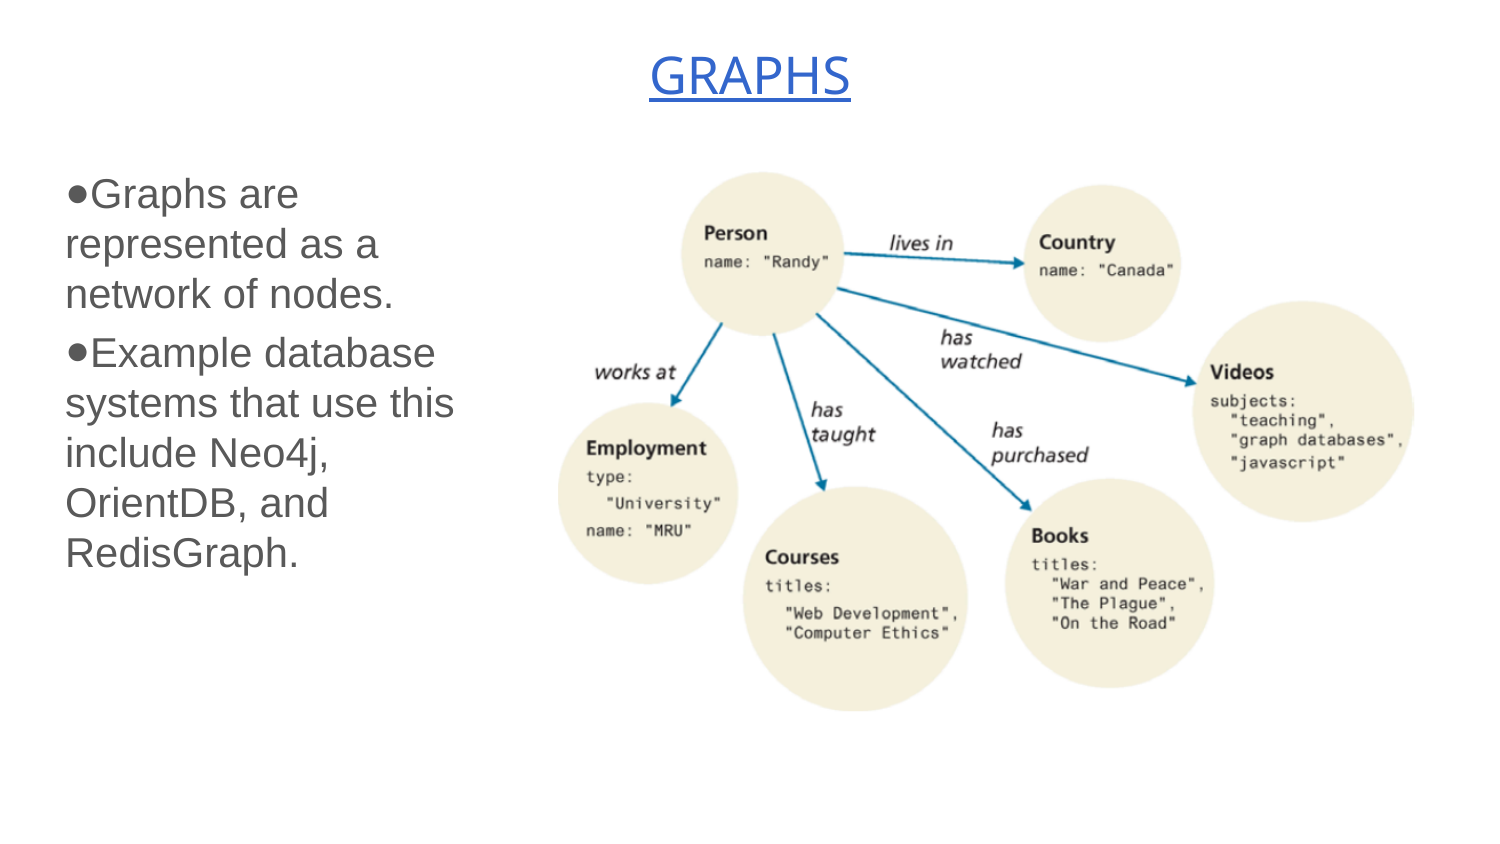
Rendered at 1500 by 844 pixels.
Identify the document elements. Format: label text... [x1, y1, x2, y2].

title GRAPHS [0, 37, 1500, 110]
picture [524, 146, 1436, 741]
subtitle Graphs are represented as a network of nodes. Example database systems that use this include Neo4j, OrientDB, and RedisGraph. [50, 159, 525, 772]
